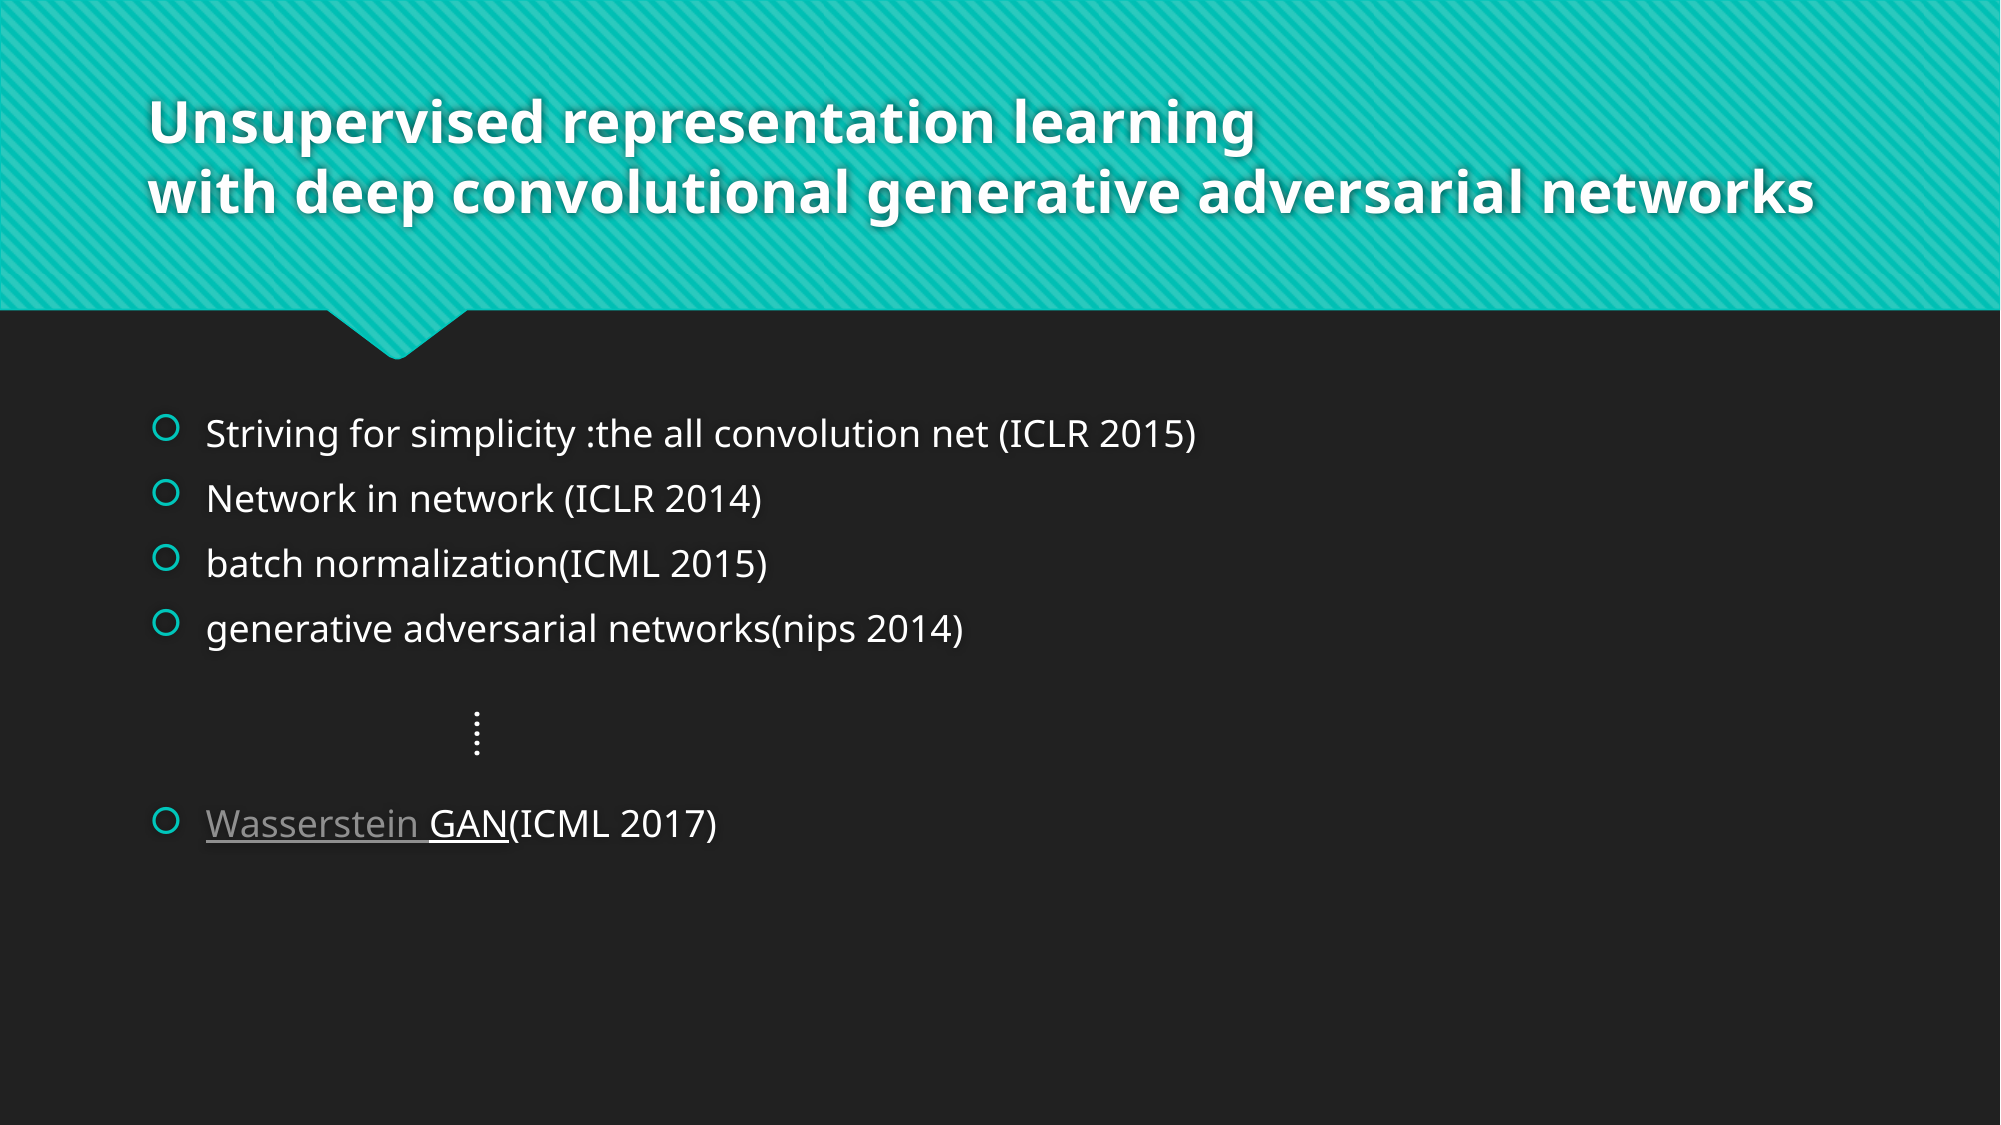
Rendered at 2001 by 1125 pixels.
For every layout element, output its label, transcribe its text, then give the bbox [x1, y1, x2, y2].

text_box ….. [444, 694, 520, 769]
list Striving for simplicity :the all convolution net (ICLR 2015) Network in network (ICLR 2014) batch normalization(ICML 2015) generative adversarial networks(nips 2014) Wasserstein GAN(ICML 2017) [134, 364, 1866, 962]
title Unsupervised representation learning with deep convolutional generative adversarial networks [132, 73, 1868, 233]
